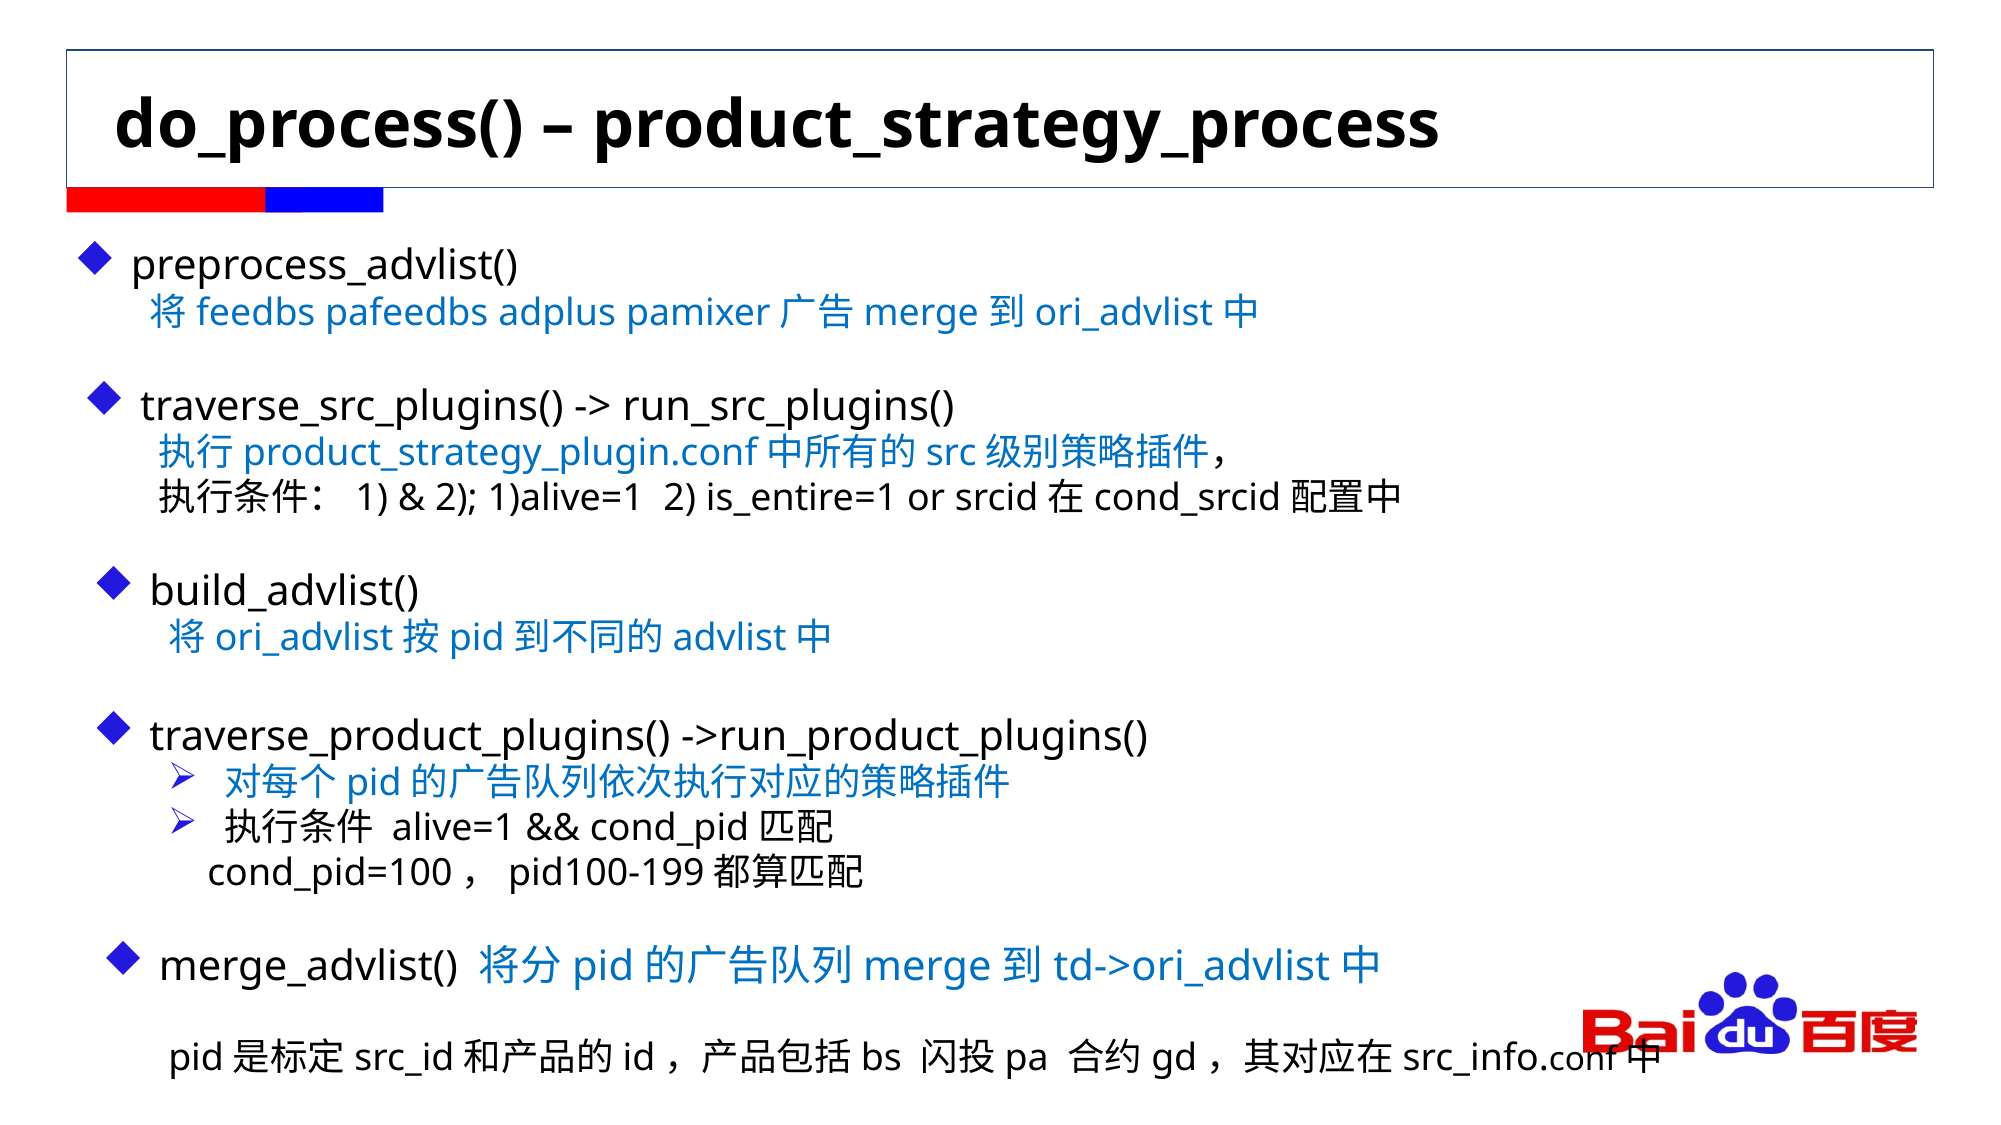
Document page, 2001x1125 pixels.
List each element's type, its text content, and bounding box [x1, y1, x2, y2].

list preprocess_advlist() 将feedbs pafeedbs adplus pamixer广告merge到ori_advlist中 traverse_src_plugins() -> run_src_plugins() 执行product_strategy_plugin.conf中所有的src级别策略插件， 执行条件：1) & 2); 1)alive=1 2) is_entire=1 or srcid在cond_srcid配置中 build_advlist() 将ori_advlist按pid到不同的advlist中 traverse_product_plugins() ->run_product_plugins() 对每个pid的广告队列依次执行对应的策略插件 执行条件 alive=1 && cond_pid匹配 cond_pid=100，pid100-199都算匹配 merge_advlist() 将分pid的广告队列merge到td->ori_advlist中 pid是标定src_id和产品的id，产品包括bs 闪投pa 合约gd，其对应在src_info.conf中 [59, 230, 1848, 1099]
picture [1848, 972, 1917, 1054]
title do_process() – product_strategy_process [99, 56, 1901, 185]
